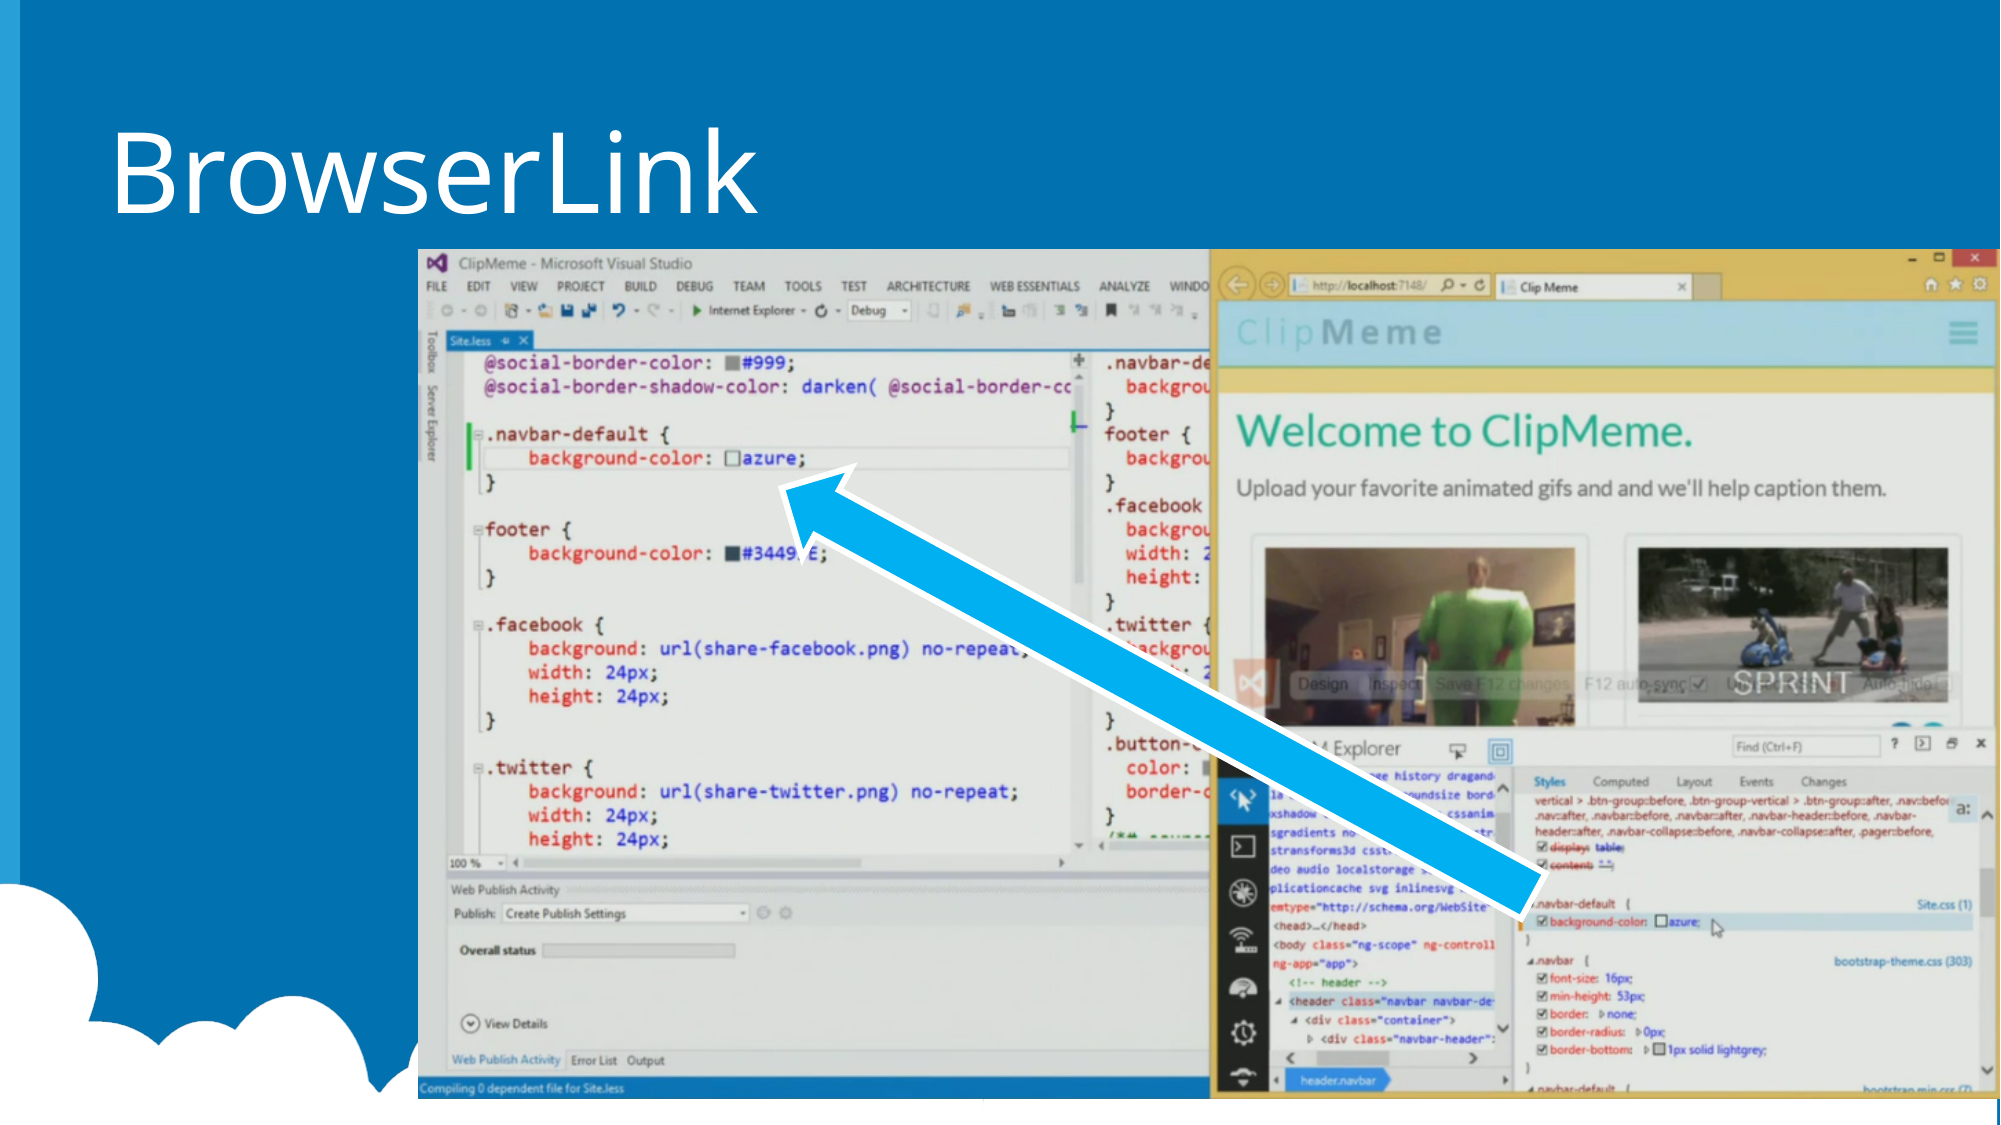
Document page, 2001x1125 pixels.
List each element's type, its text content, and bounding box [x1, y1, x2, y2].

title BrowserLink [92, 68, 1910, 286]
picture [0, 249, 2000, 1125]
